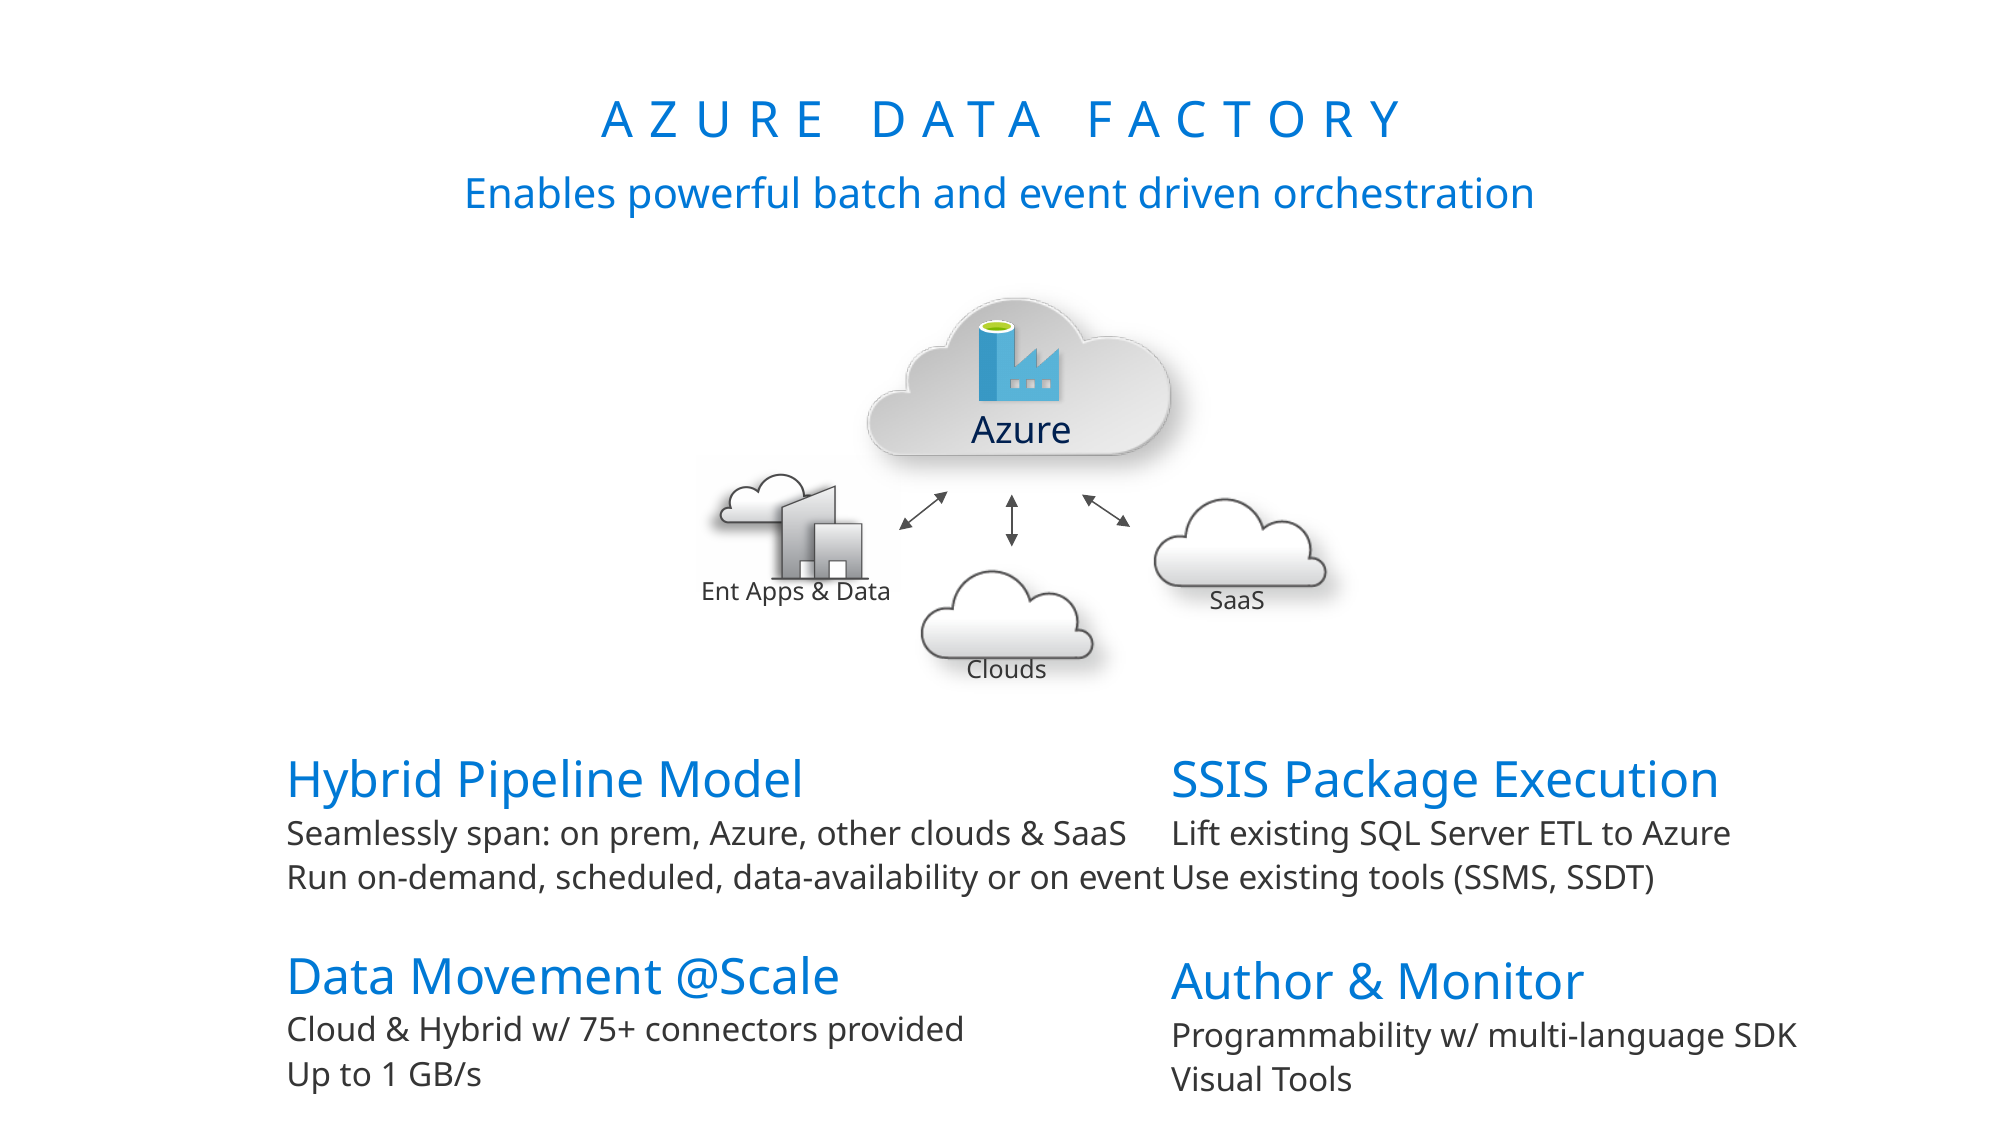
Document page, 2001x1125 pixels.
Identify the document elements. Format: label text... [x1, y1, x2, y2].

text_box Hybrid Pipeline Model Seamlessly span: on prem, Azure, other clouds & SaaS Run on-demand, scheduled, data-availability or on event Data Movement @Scale Cloud & Hybrid w/ 75+ connectors provided Up to 1 GB/s [263, 733, 1147, 1125]
text_box SSIS Package Execution Lift existing SQL Server ETL to Azure Use existing tools (SSMS, SSDT) Author & Monitor Programmability w/ multi-language SDK Visual Tools [1147, 733, 1895, 1125]
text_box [898, 491, 948, 531]
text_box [829, 209, 1213, 572]
list Enables powerful batch and event driven orchestration [43, 158, 1956, 234]
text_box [1081, 494, 1131, 528]
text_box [904, 543, 1126, 721]
title Azure DATA FACTORY [44, 47, 1957, 196]
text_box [1137, 471, 1359, 651]
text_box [670, 455, 904, 642]
